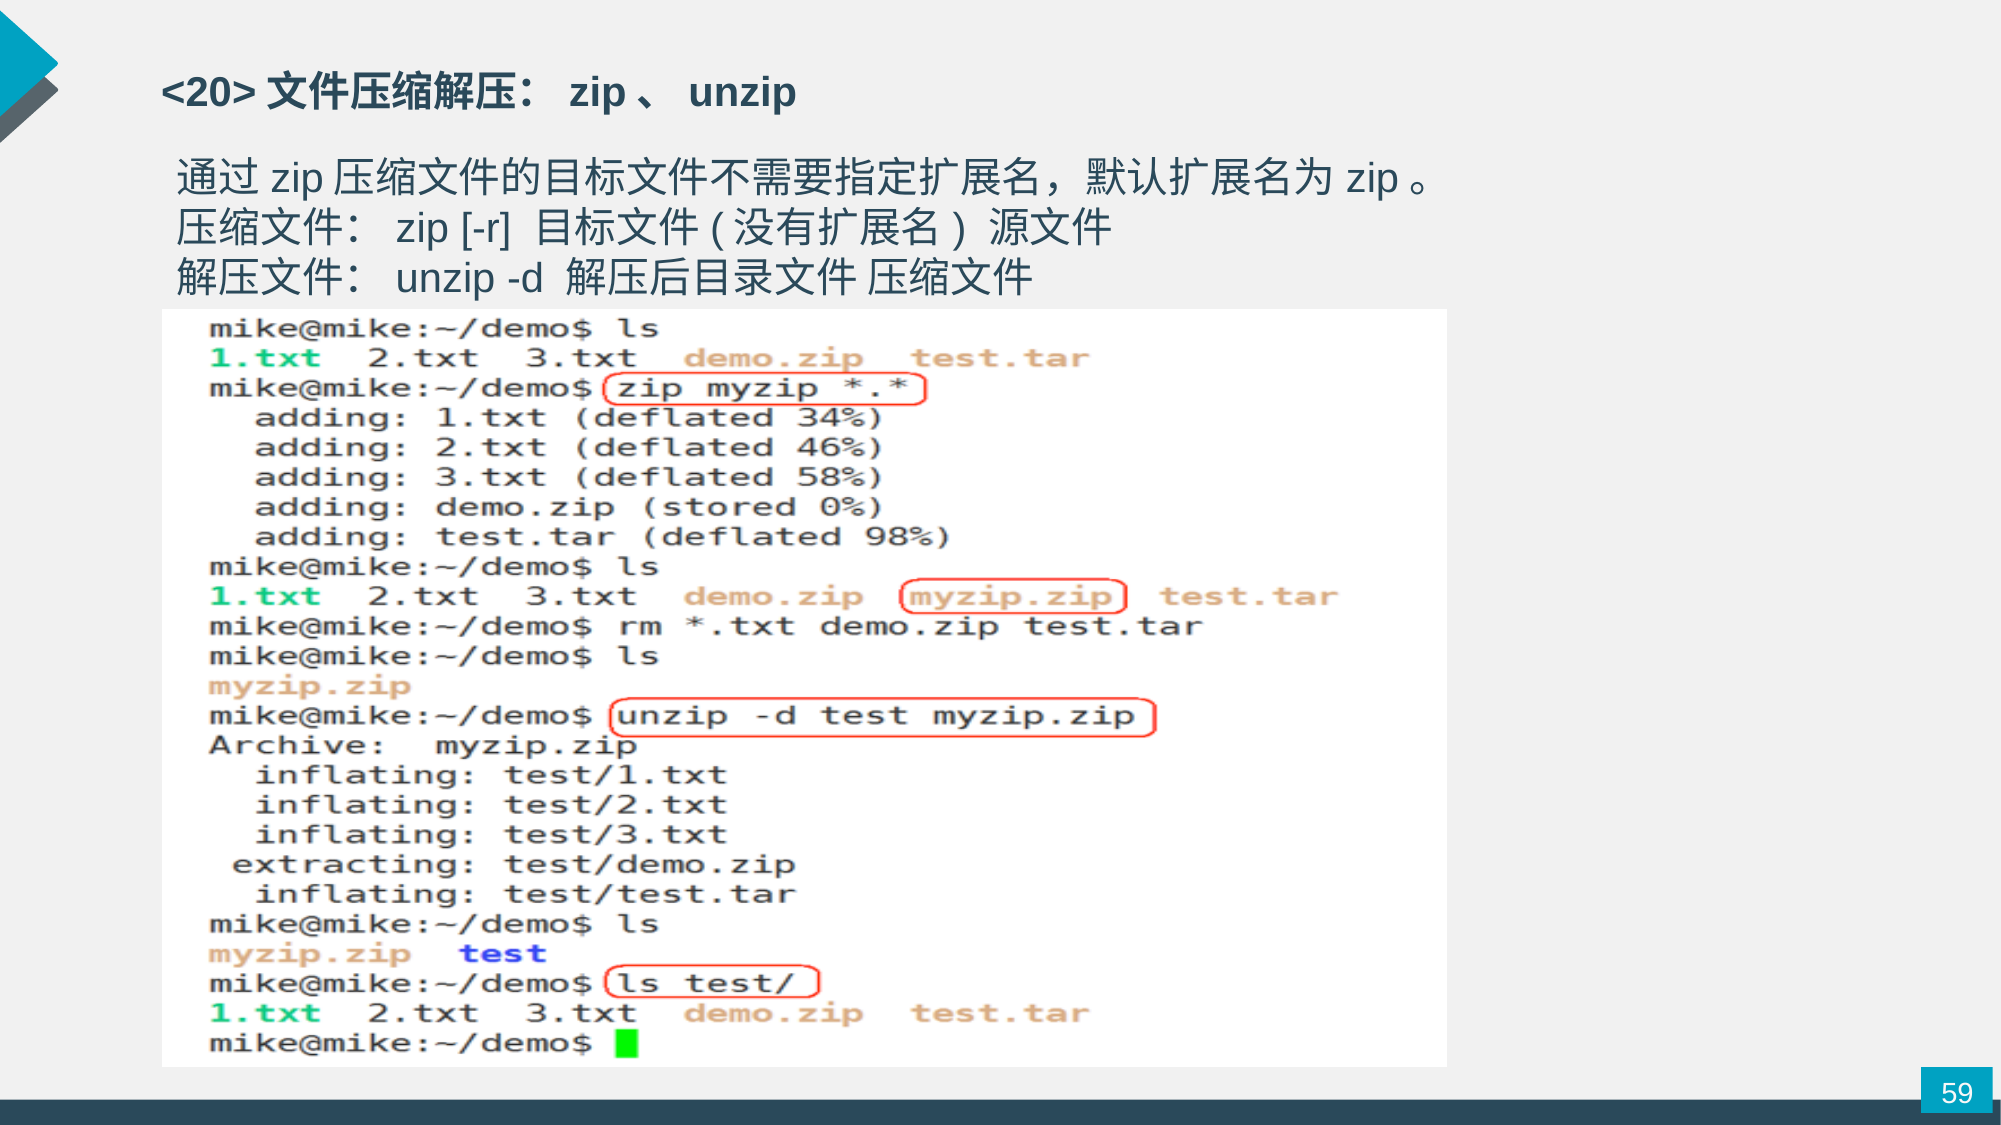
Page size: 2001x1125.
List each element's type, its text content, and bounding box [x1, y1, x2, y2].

text_box [0, 77, 59, 143]
text_box 通过zip压缩文件的目标文件不需要指定扩展名，默认扩展名为zip。 压缩文件：zip [-r] 目标文件(没有扩展名) 源文件 解压文件：unzip -d 解压后目录文件 压缩文件 [162, 143, 1839, 308]
picture [0, 0, 2001, 1099]
text_box [0, 10, 58, 117]
text_box <20>文件压缩解压：zip、unzip [146, 57, 1855, 122]
